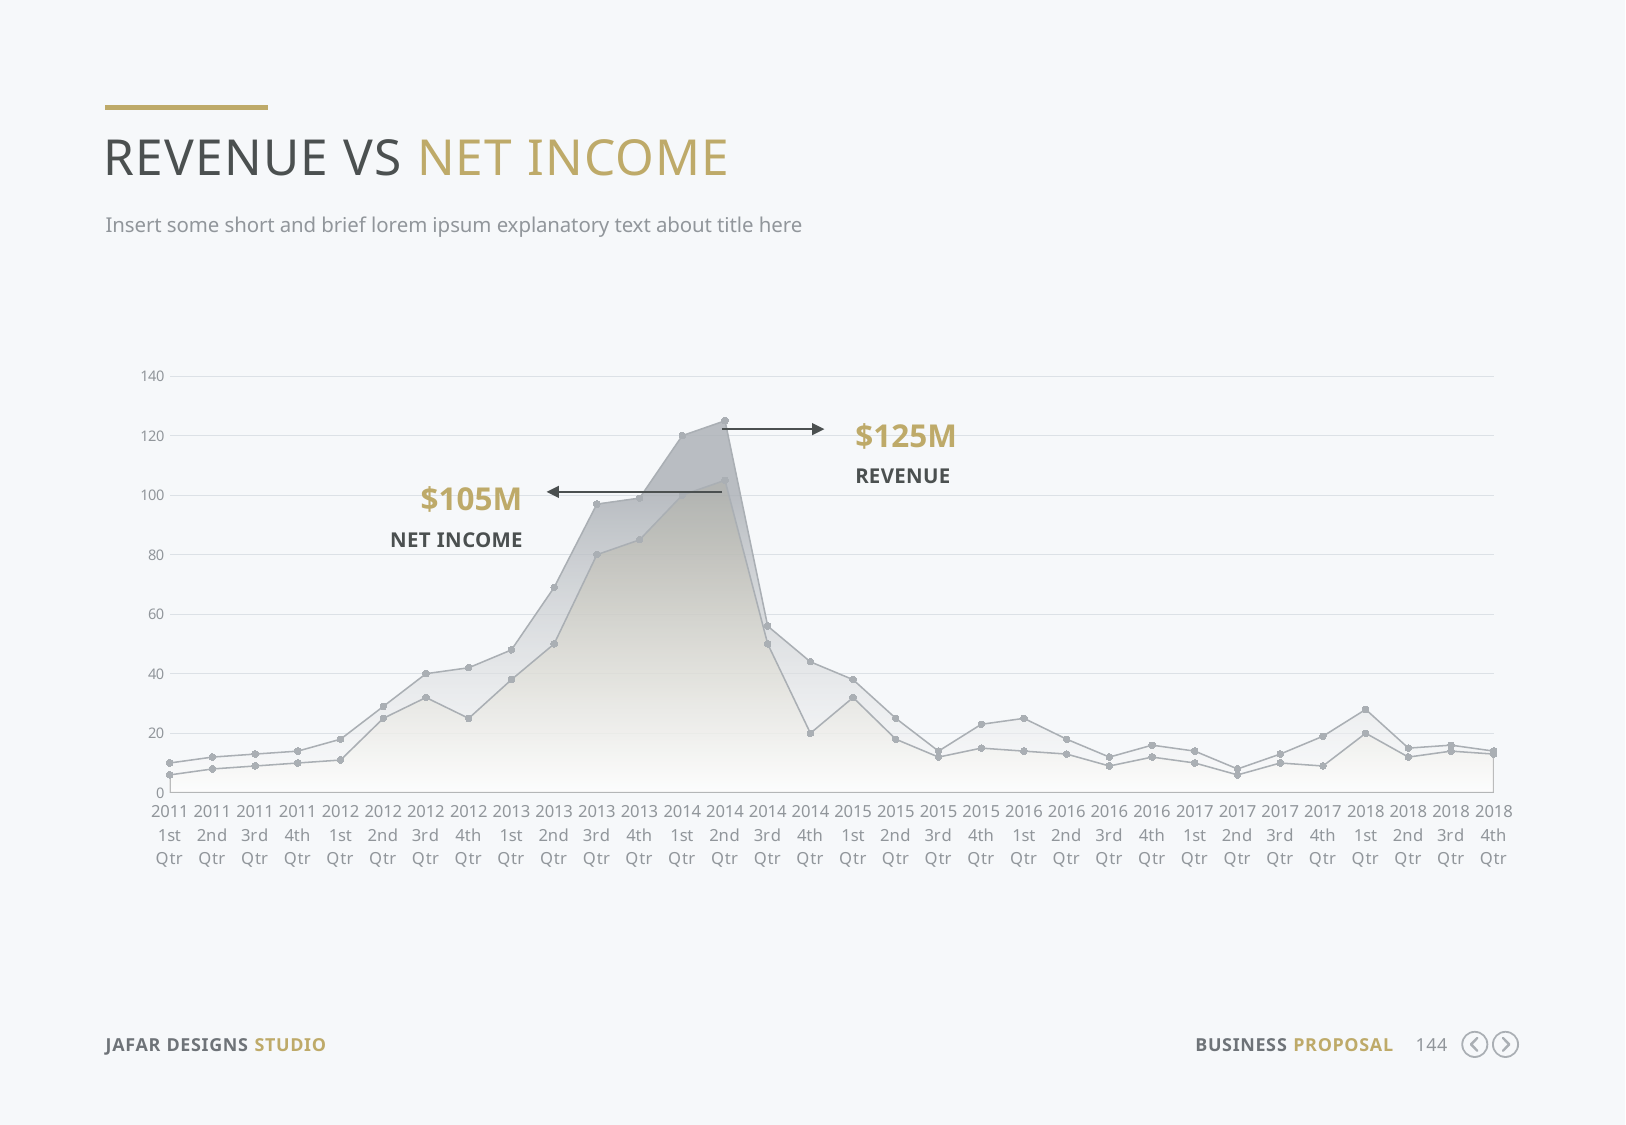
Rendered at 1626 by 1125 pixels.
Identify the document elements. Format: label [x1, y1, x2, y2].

list [105, 209, 1519, 241]
chart [111, 355, 1542, 880]
list [103, 125, 1518, 188]
